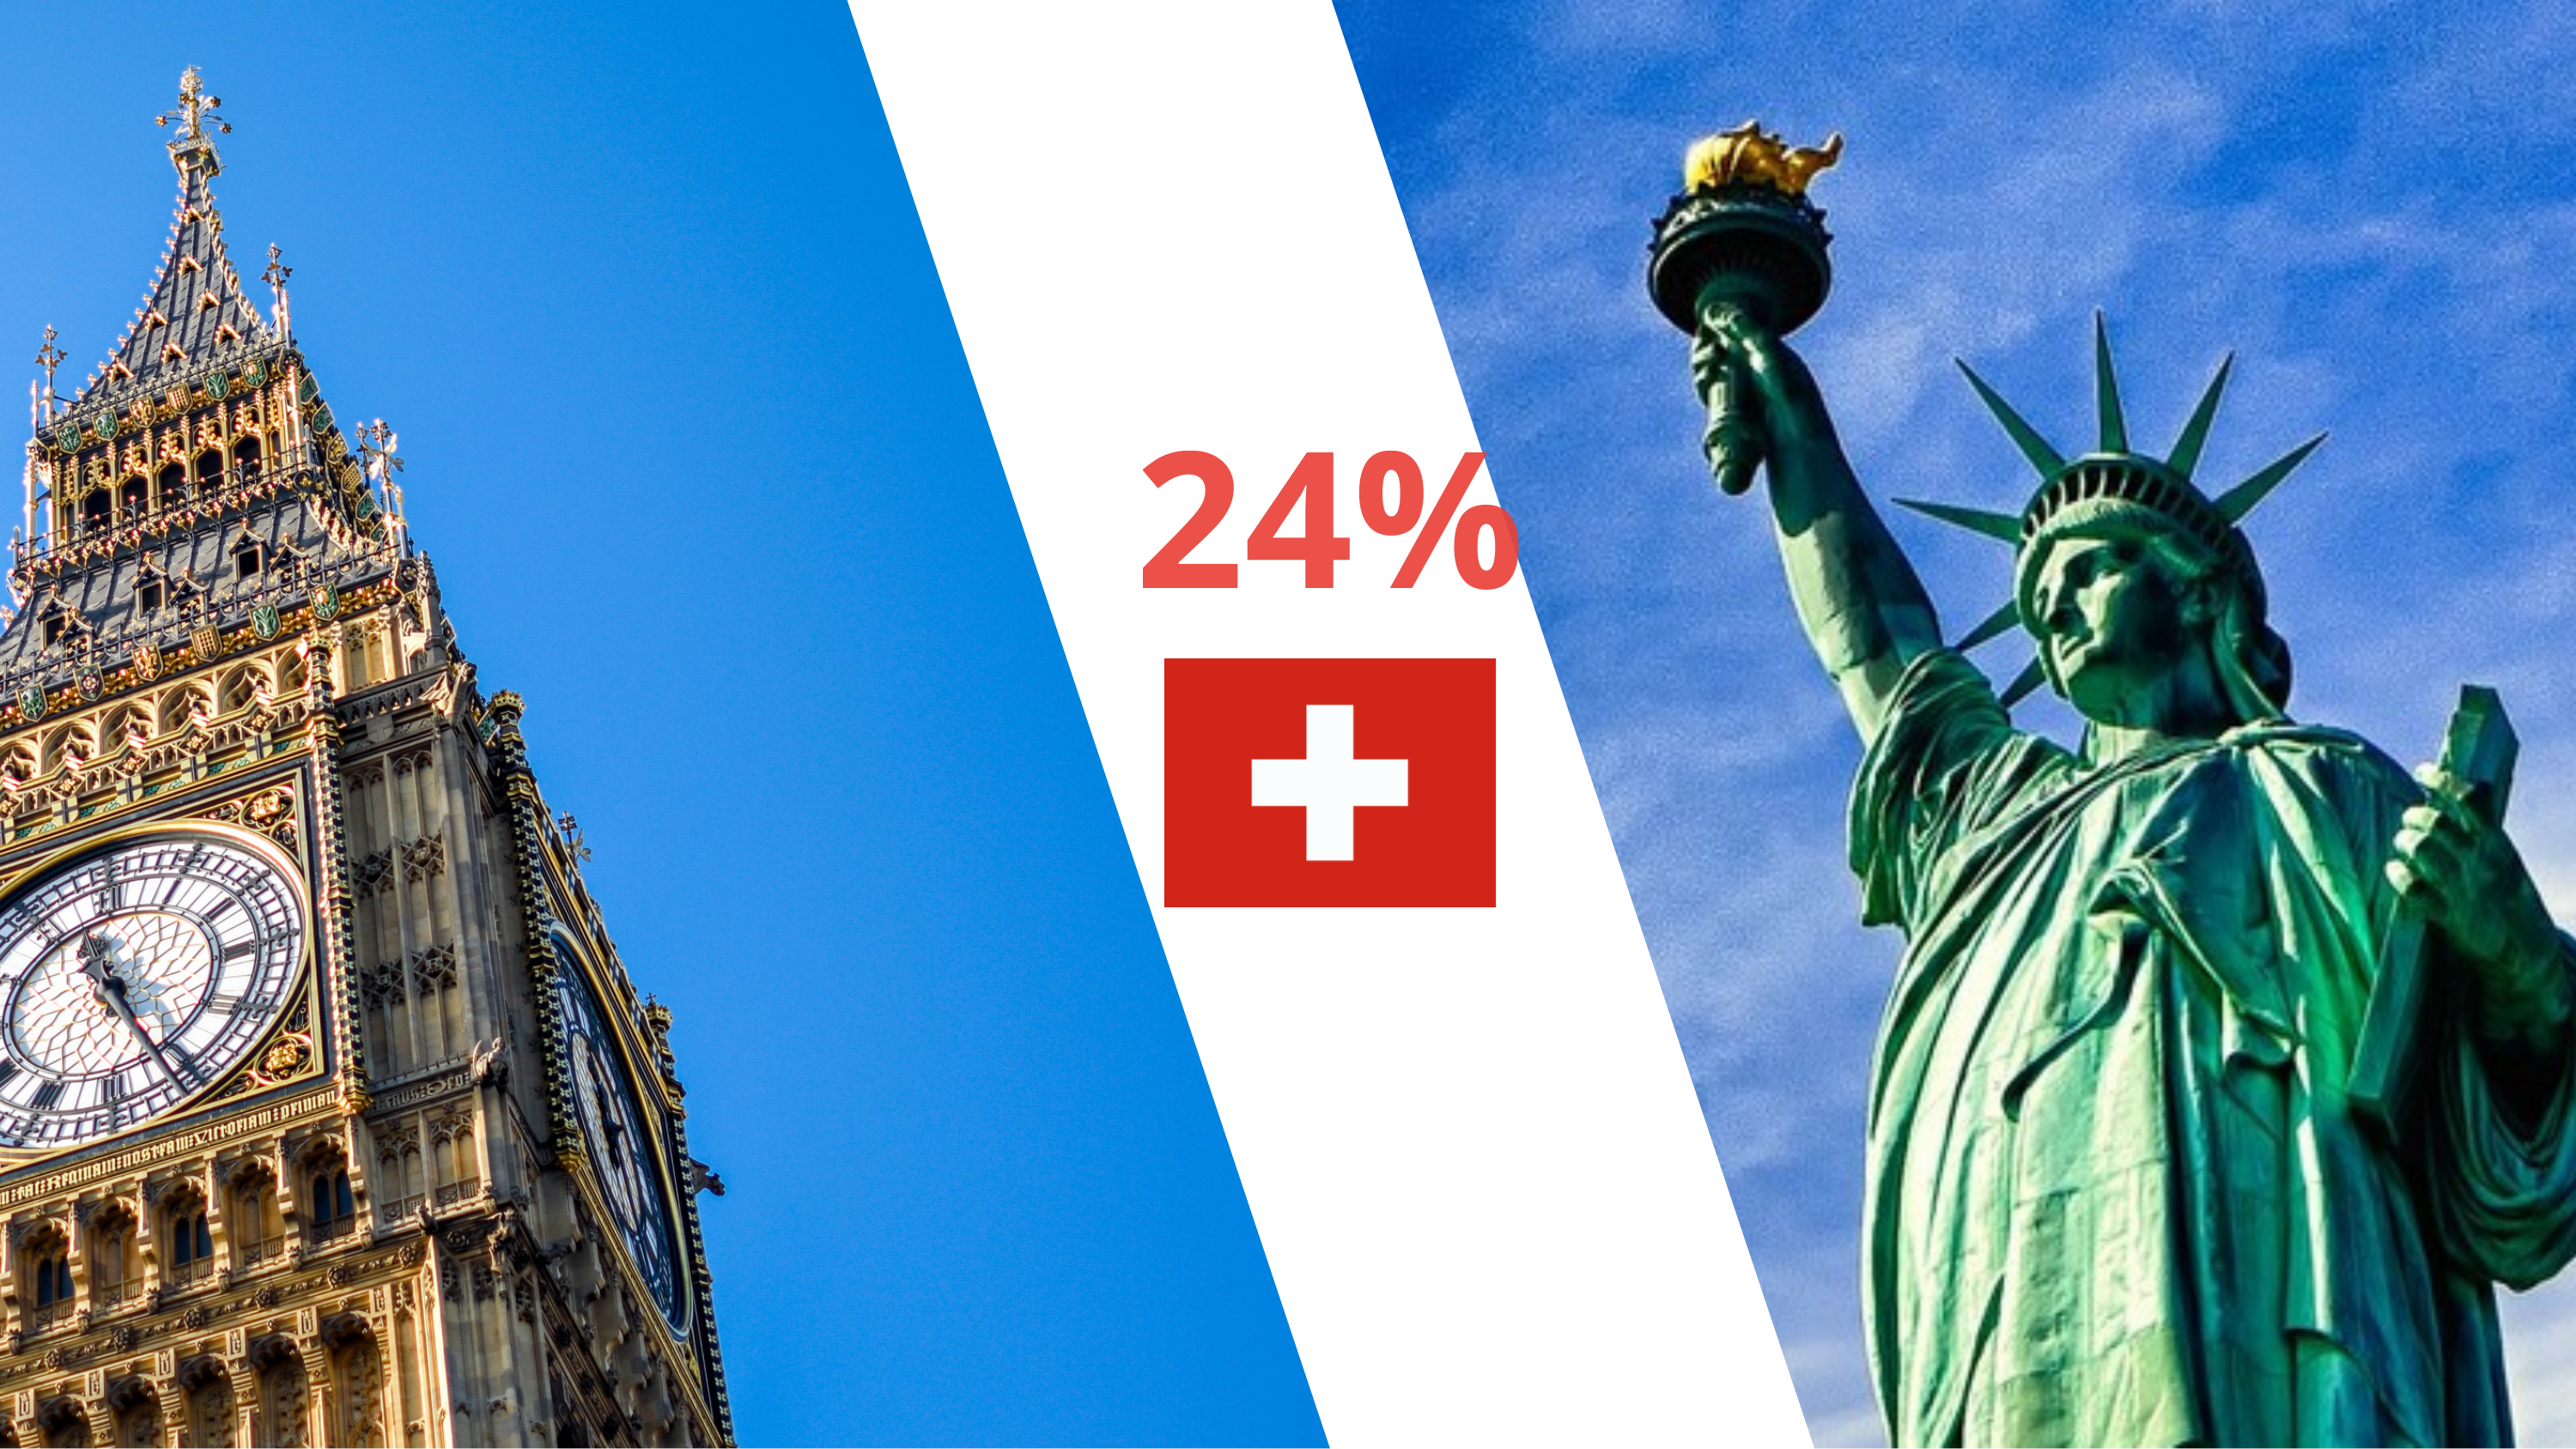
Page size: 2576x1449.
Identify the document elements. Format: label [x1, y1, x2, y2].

text_box [1287, 0, 2576, 1449]
text_box [0, 0, 1282, 1449]
